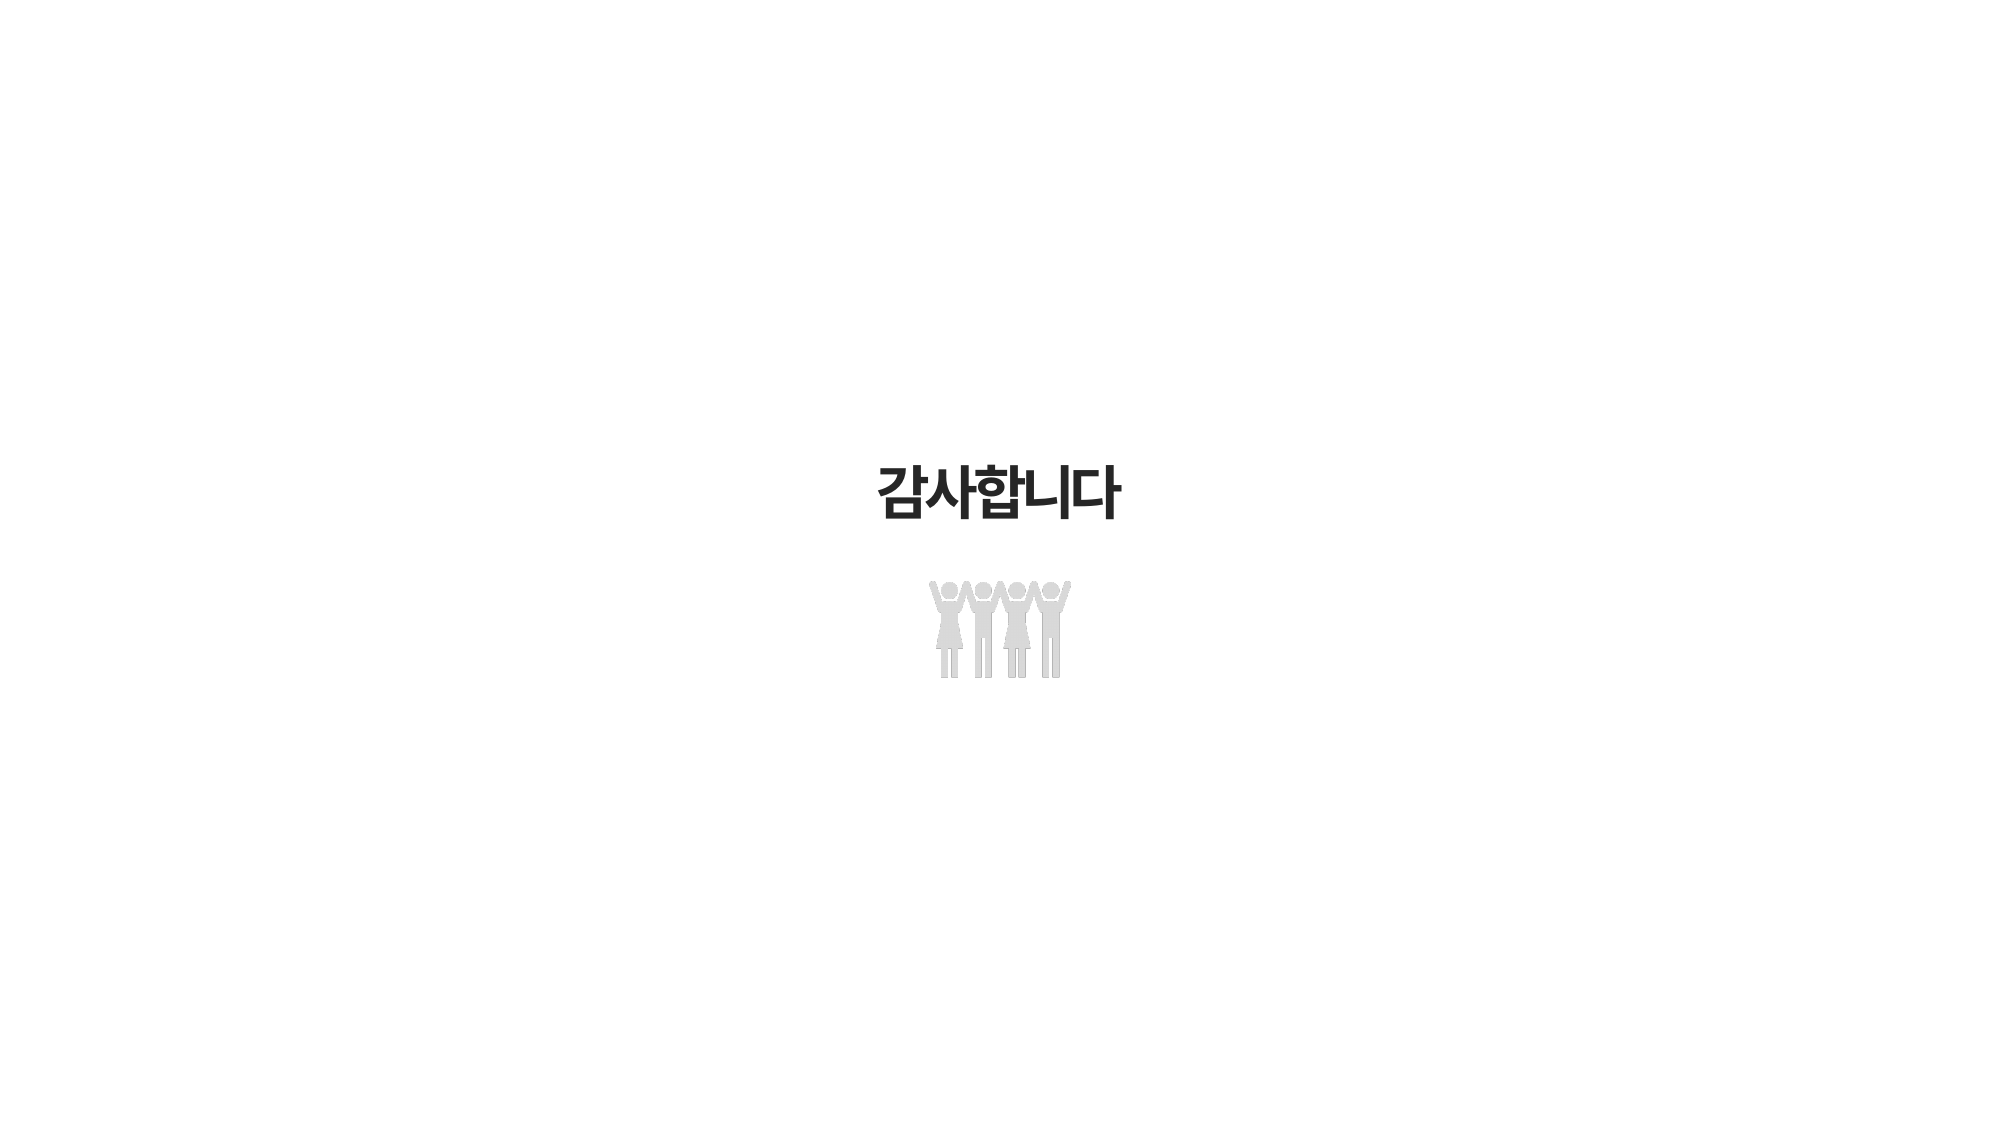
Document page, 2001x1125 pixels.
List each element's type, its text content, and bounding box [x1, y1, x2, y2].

text_box 감사합니다 [670, 434, 1330, 535]
picture [919, 548, 1081, 711]
